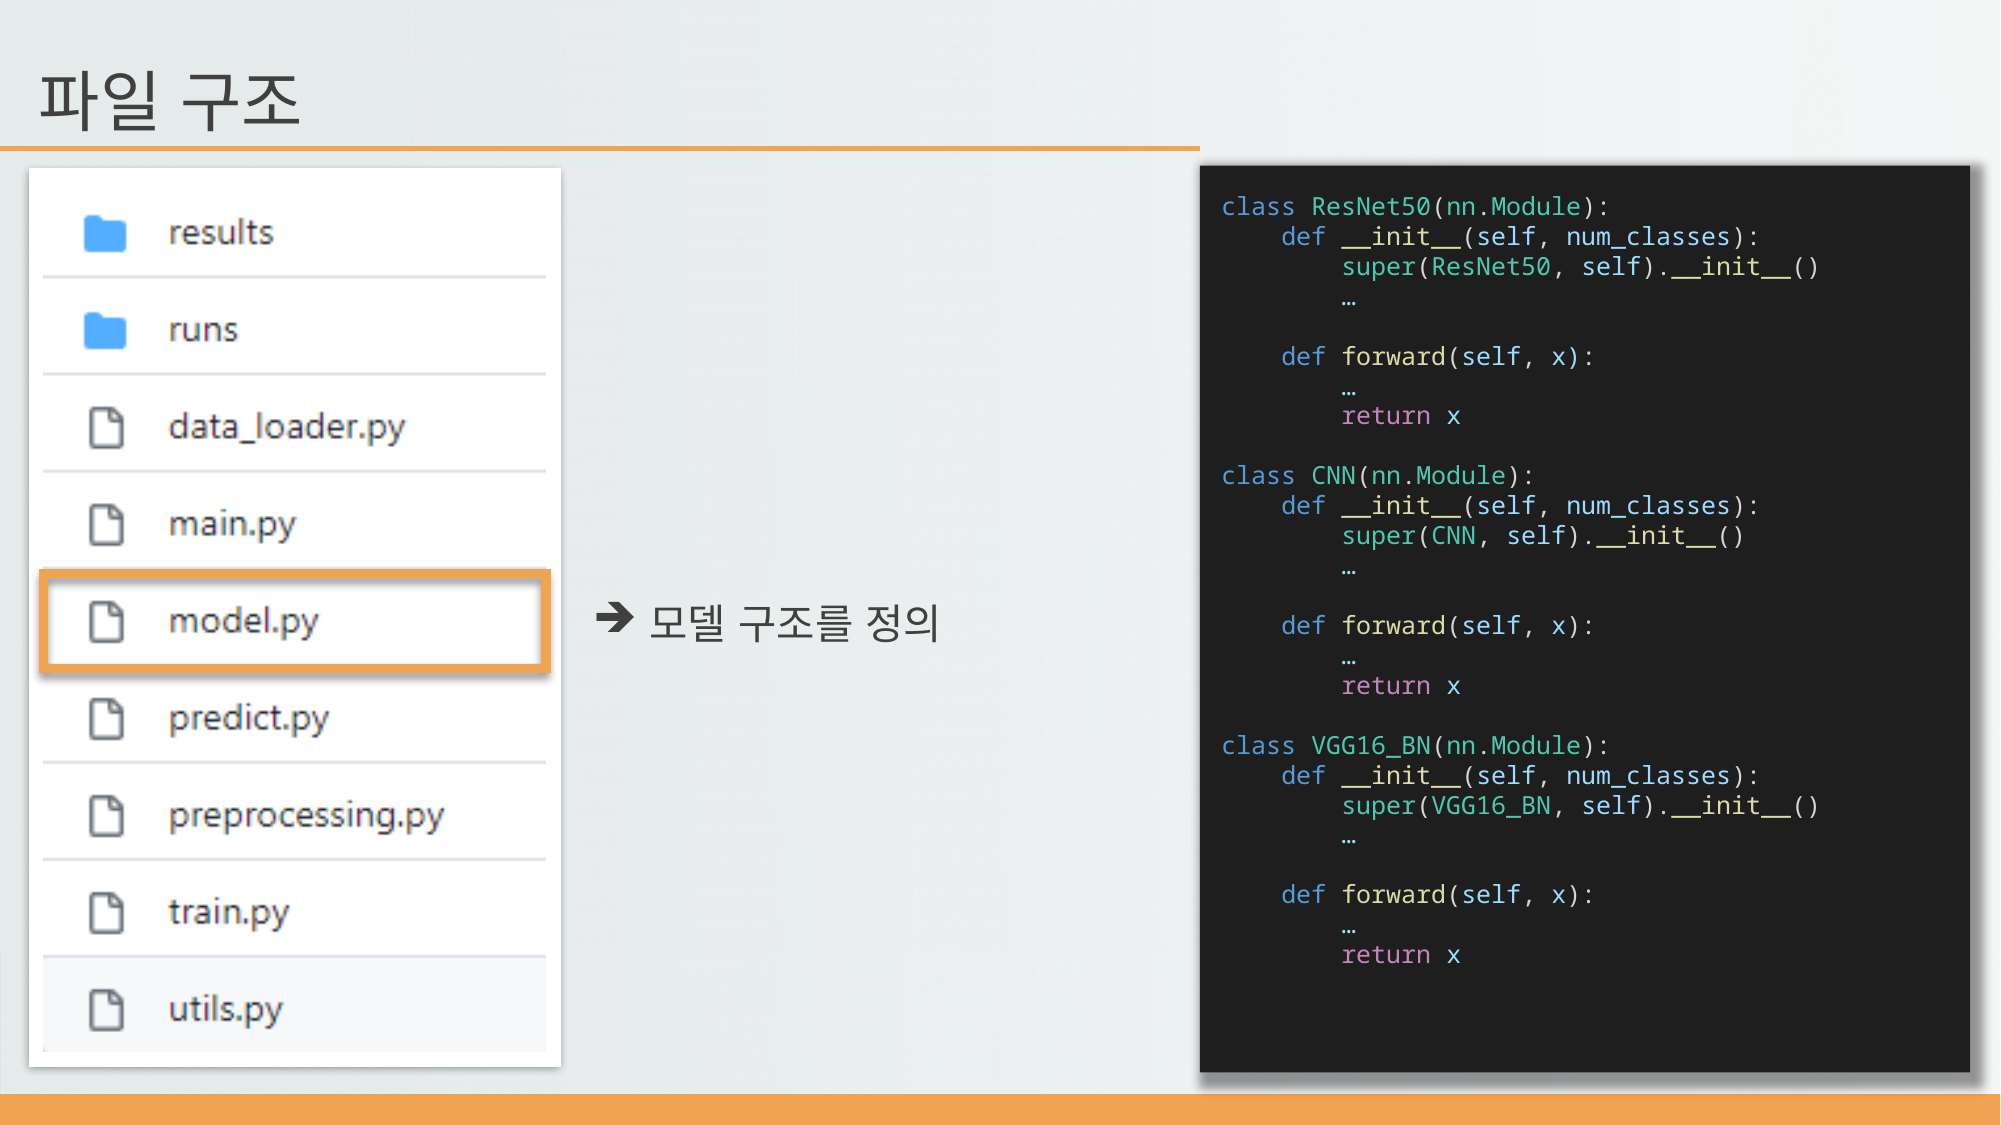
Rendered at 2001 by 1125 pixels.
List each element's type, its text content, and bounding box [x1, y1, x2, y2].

picture [0, 0, 2001, 1125]
text_box class ResNet50(nn.Module): def __init__(self, num_classes): super(ResNet50, self).__init__() … def forward(self, x): … return x class CNN(nn.Module): def __init__(self, num_classes): super(CNN, self).__init__() … def forward(self, x): … return x class VGG16_BN(nn.Module): def __init__(self, num_classes): super(VGG16_BN, self).__init__() … def forward(self, x): … return x [1206, 182, 1837, 977]
text_box 파일 구조 [23, 52, 1548, 148]
text_box 모델 구조를 정의 [578, 590, 958, 656]
text_box [1199, 165, 1971, 1073]
